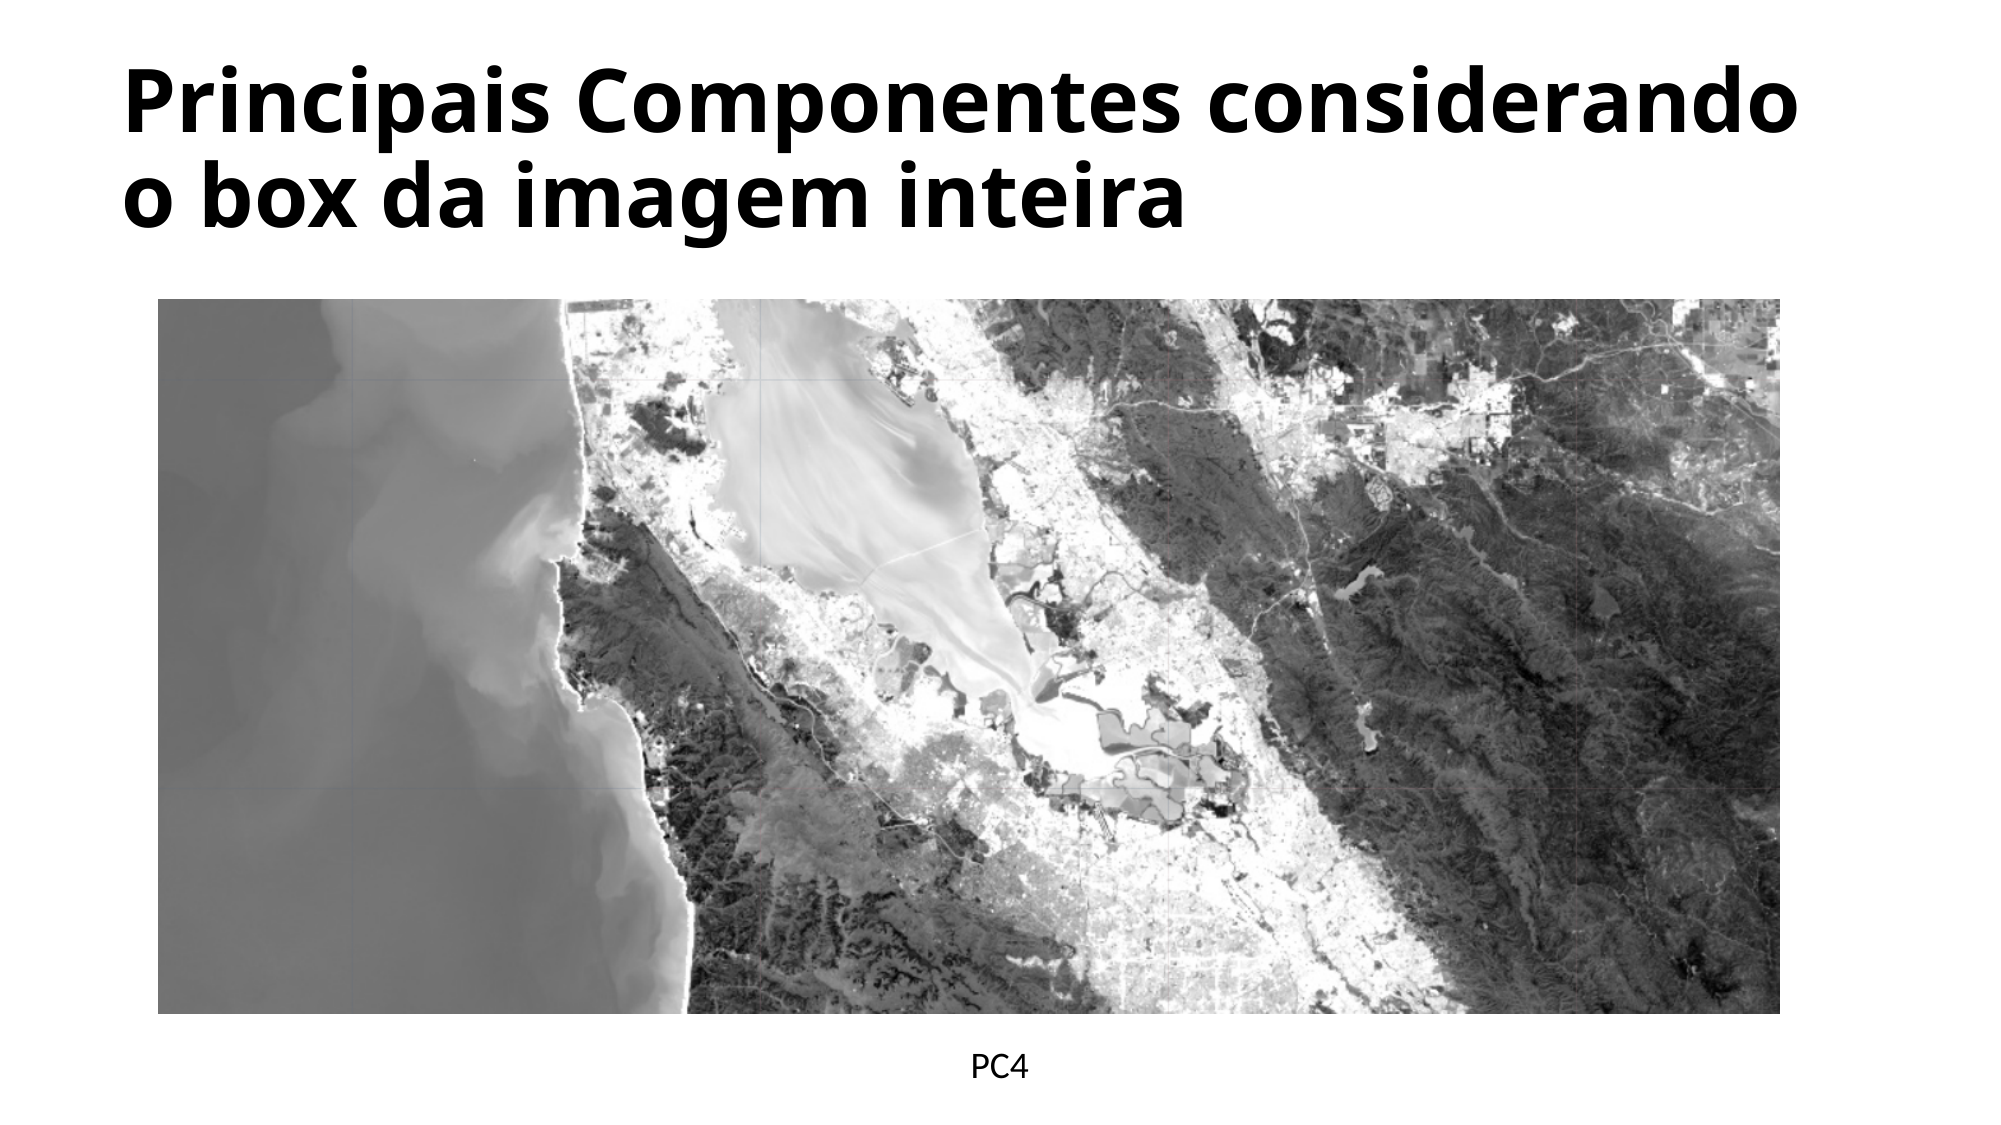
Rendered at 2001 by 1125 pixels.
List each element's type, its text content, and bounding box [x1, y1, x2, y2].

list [157, 299, 1780, 1014]
text_box PC4 [955, 1033, 1044, 1094]
title Principais Componentes considerando o box da imagem inteira [106, 42, 1832, 260]
